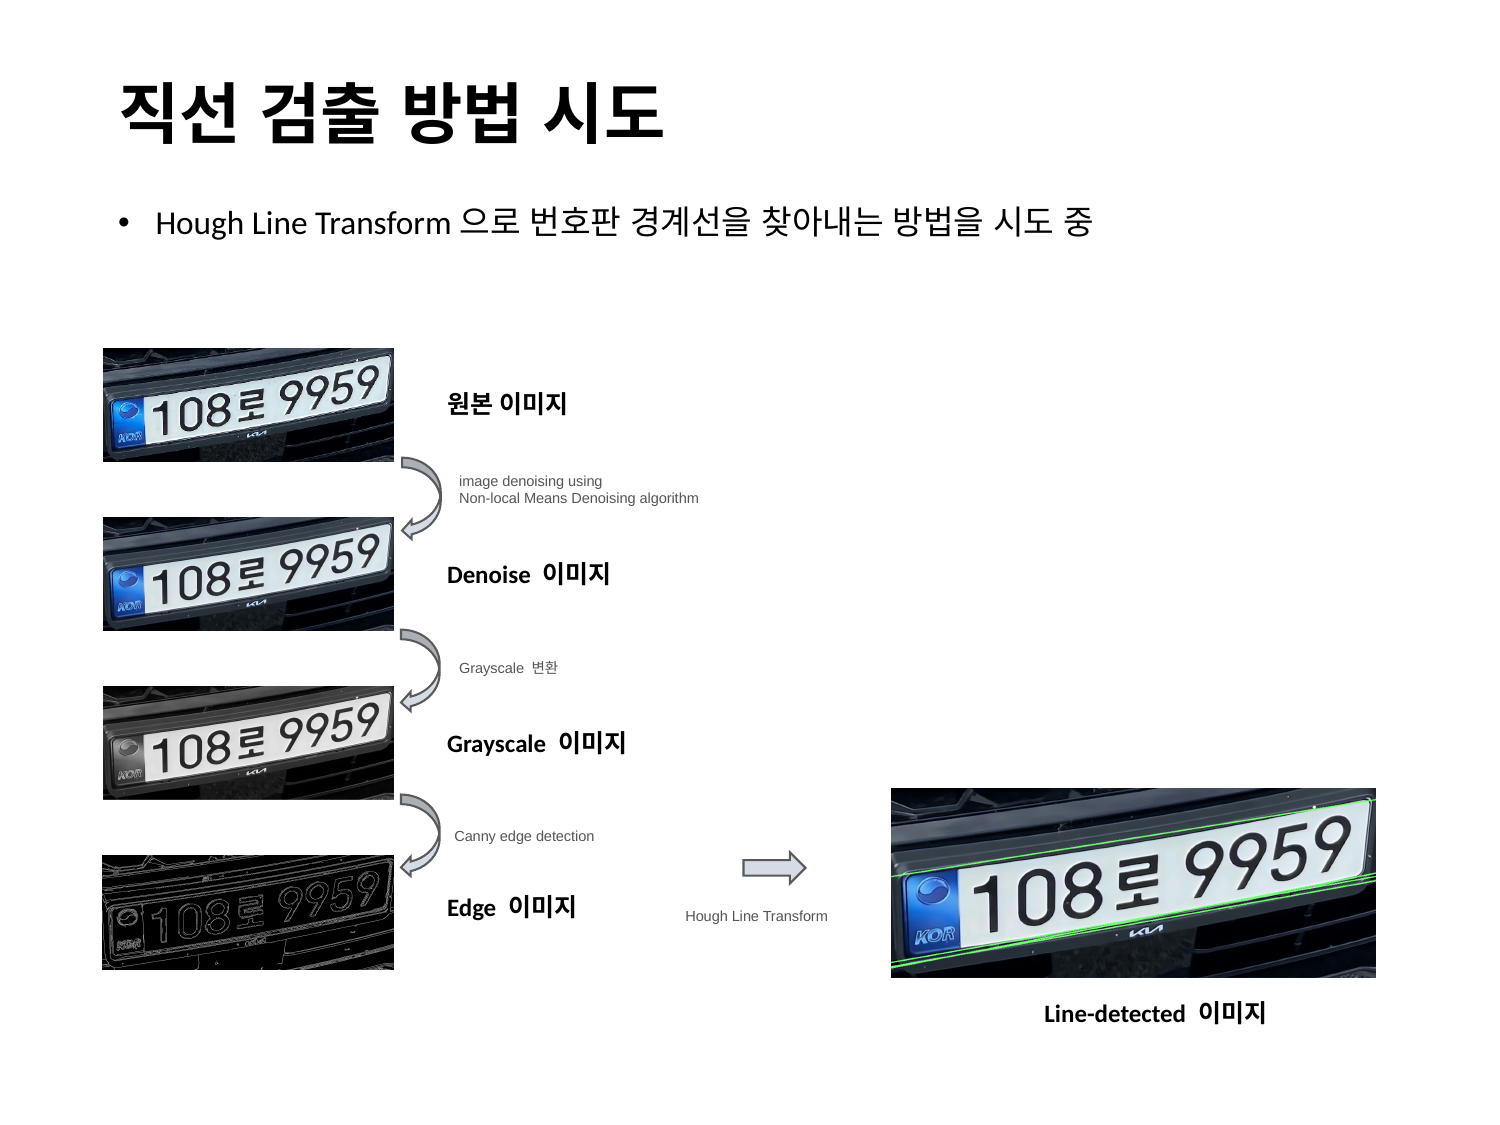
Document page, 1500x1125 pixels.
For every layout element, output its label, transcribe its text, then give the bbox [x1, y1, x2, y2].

text_box Edge 이미지 [432, 884, 664, 930]
title 직선 검출 방법 시도 [103, 59, 1397, 174]
list Hough Line Transform으로 번호판 경계선을 찾아내는 방법을 시도 중 [103, 198, 1397, 1014]
text_box Grayscale 이미지 [432, 720, 664, 766]
text_box Grayscale 변환 [444, 651, 630, 684]
picture [103, 348, 394, 462]
text_box Denoise 이미지 [432, 551, 664, 597]
text_box [742, 849, 807, 887]
text_box [399, 628, 441, 714]
text_box Line-detected 이미지 [1029, 990, 1291, 1036]
picture [890, 788, 1376, 978]
picture [103, 686, 394, 800]
text_box image denoising using Non-local Means Denoising algorithm [444, 464, 764, 515]
text_box [399, 793, 440, 879]
picture [102, 855, 394, 970]
text_box [400, 456, 442, 542]
text_box Hough Line Transform [670, 899, 857, 932]
text_box 원본 이미지 [432, 381, 605, 426]
text_box Canny edge detection [439, 819, 626, 852]
picture [103, 517, 394, 631]
